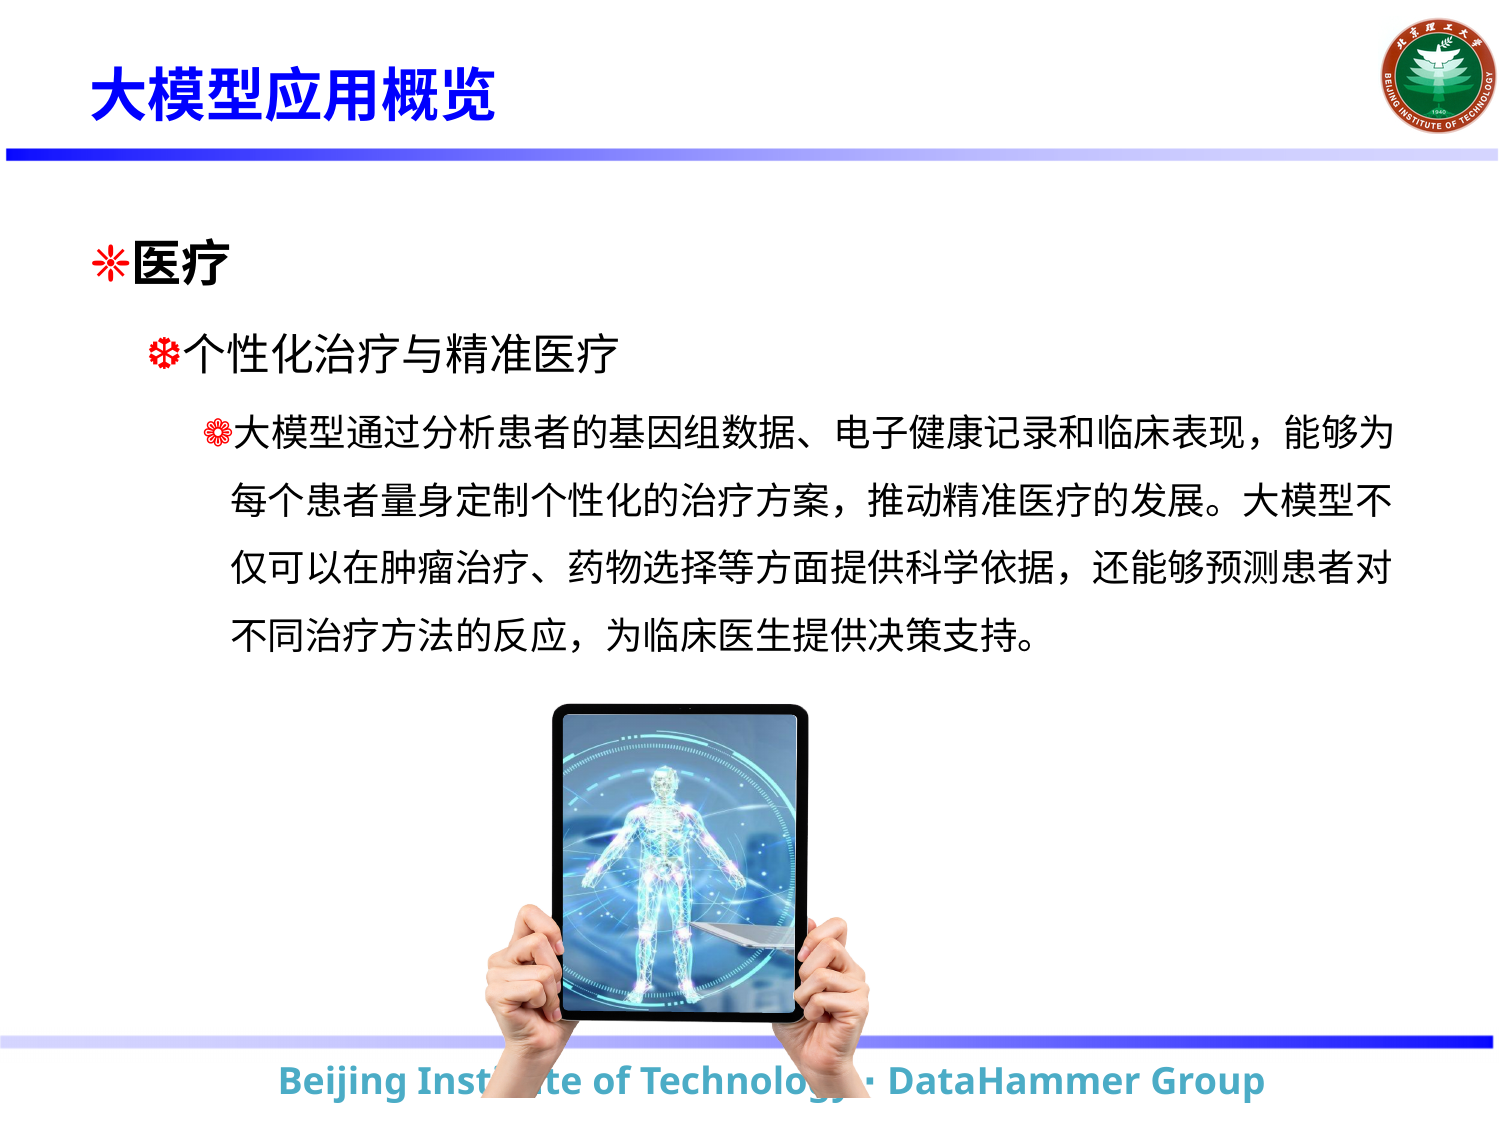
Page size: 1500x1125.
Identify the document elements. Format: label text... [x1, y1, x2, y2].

list 医疗 个性化治疗与精准医疗 大模型通过分析患者的基因组数据、电子健康记录和临床表现，能够为每个患者量身定制个性化的治疗方案，推动精准医疗的发展。大模型不仅可以在肿瘤治疗、药物选择等方面提供科学依据，还能够预测患者对不同治疗方法的反应，为临床医生提供决策支持。 [74, 194, 1426, 767]
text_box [479, 703, 872, 1098]
title 大模型应用概览 [74, 34, 1378, 152]
picture [0, 16, 1500, 169]
picture [0, 1028, 479, 1063]
picture [872, 1028, 1498, 1063]
